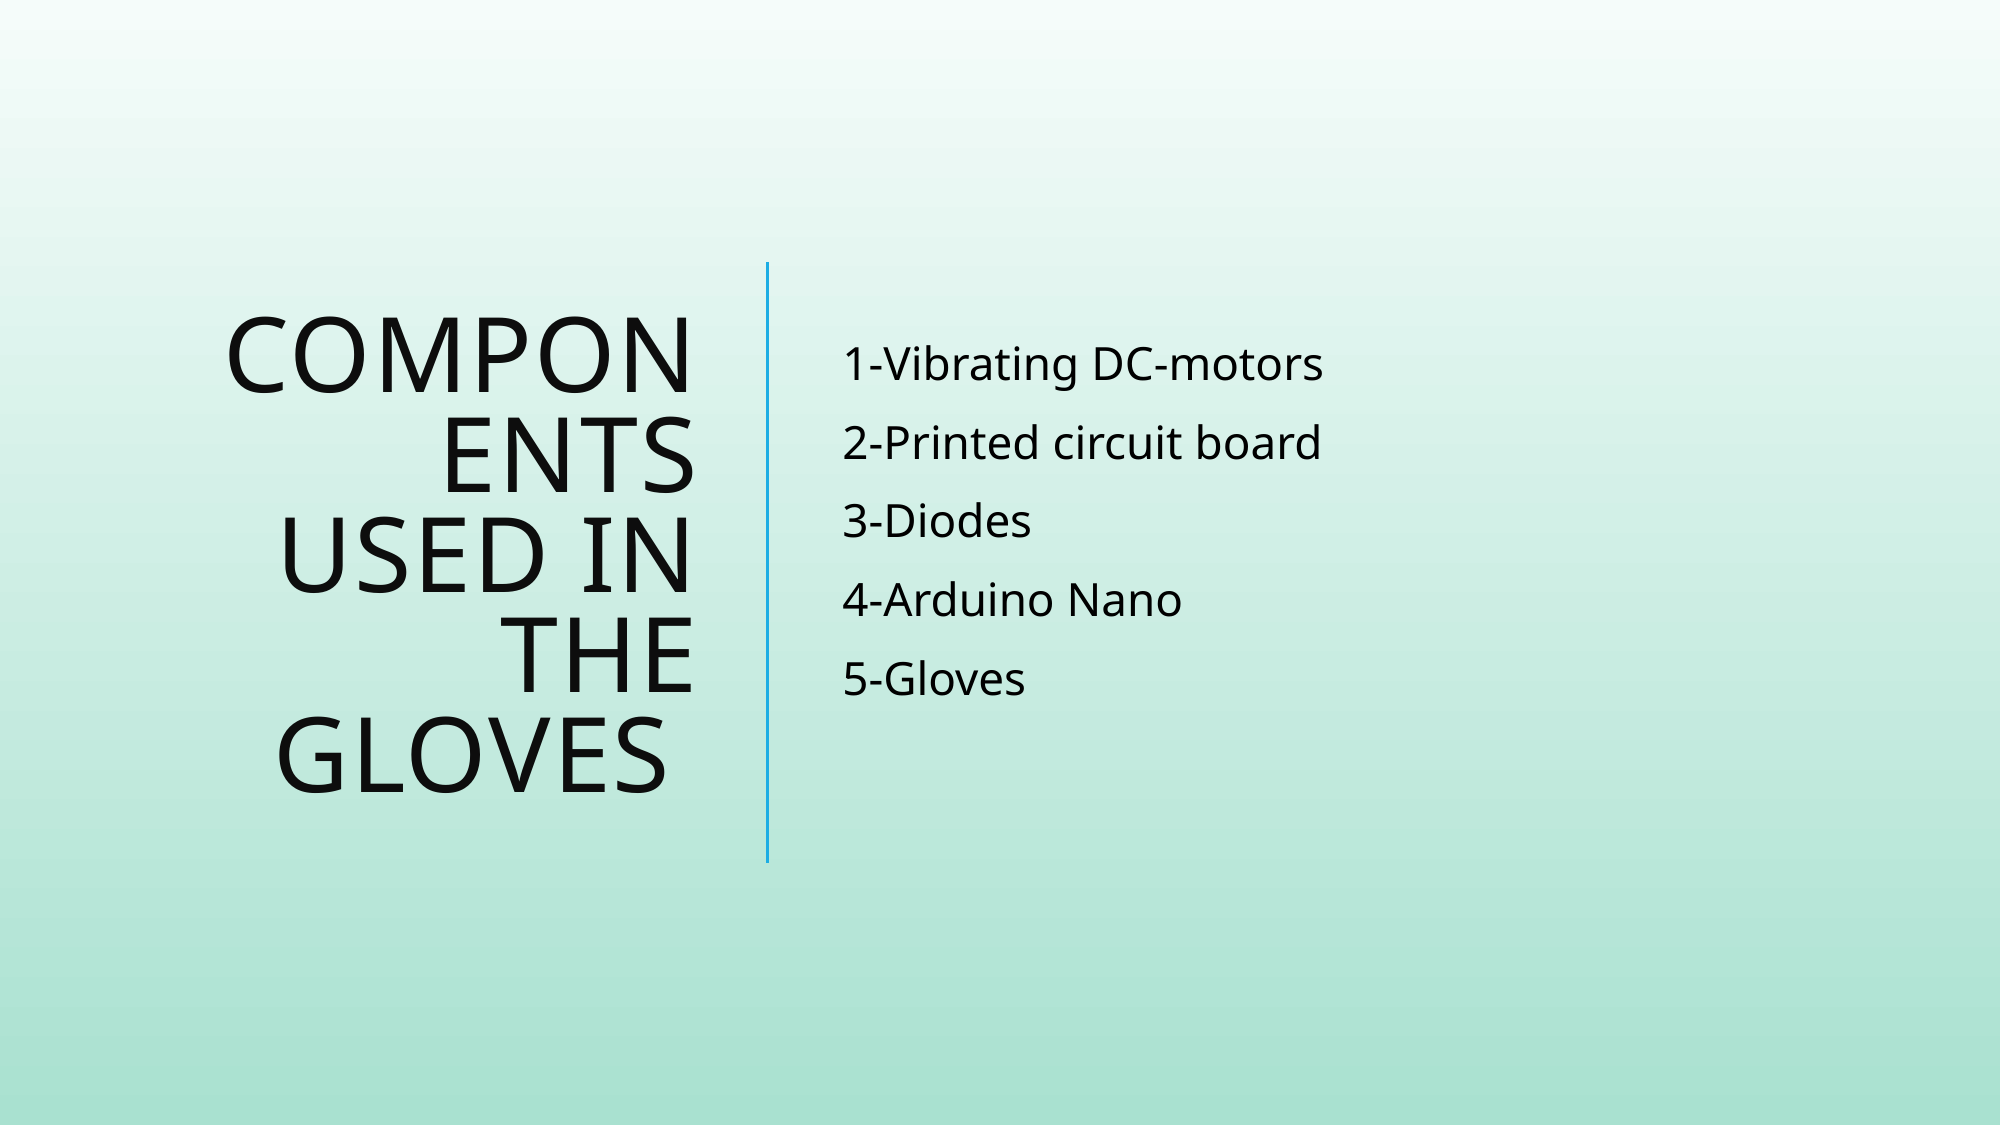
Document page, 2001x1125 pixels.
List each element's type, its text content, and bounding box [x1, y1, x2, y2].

title Components Used in the gloves [158, 131, 715, 993]
list 1-Vibrating DC-motors 2-Printed circuit board 3-Diodes 4-Arduino Nano 5-Gloves [820, 131, 1847, 993]
text_box [0, 0, 2000, 1125]
